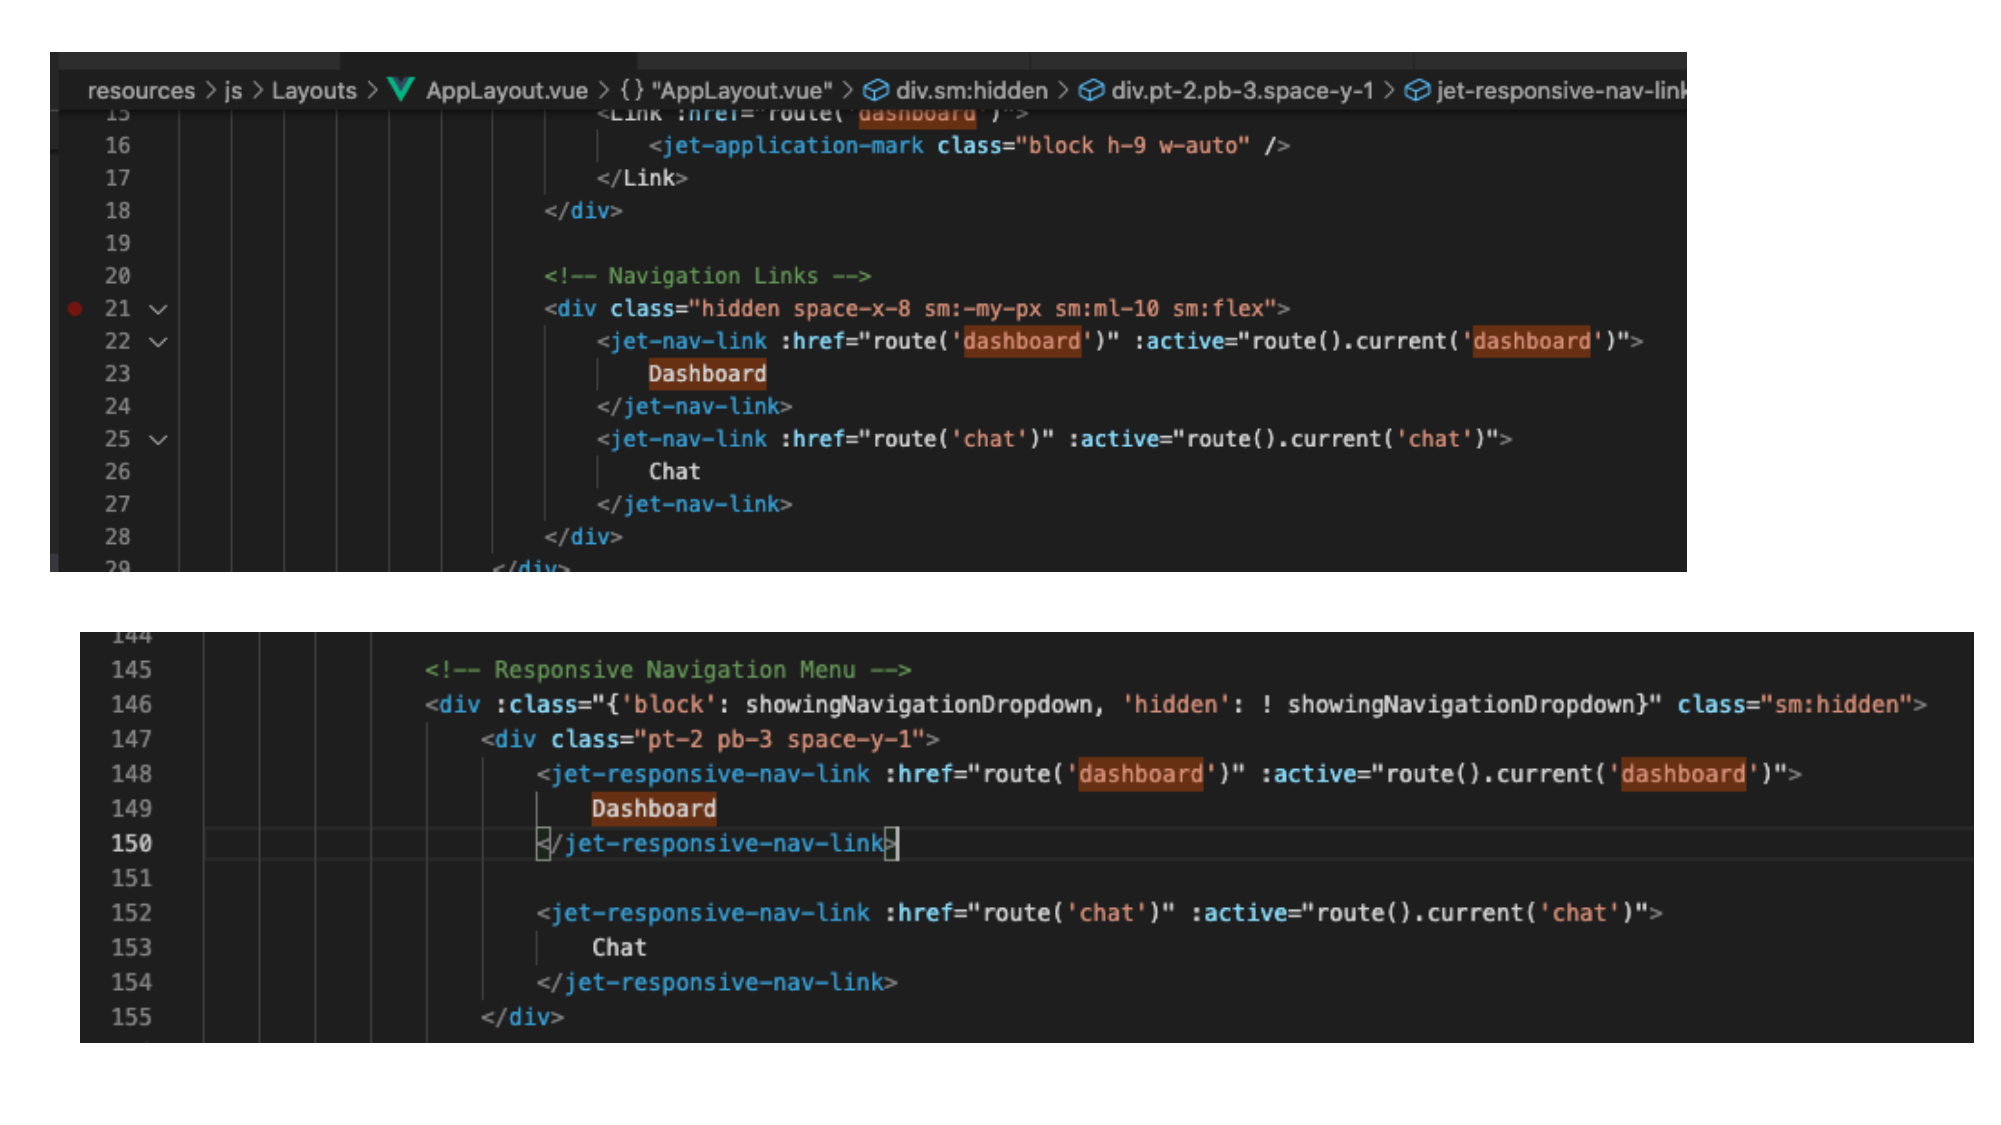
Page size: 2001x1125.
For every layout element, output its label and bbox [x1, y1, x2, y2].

picture [80, 632, 1974, 1043]
list [50, 52, 1687, 572]
